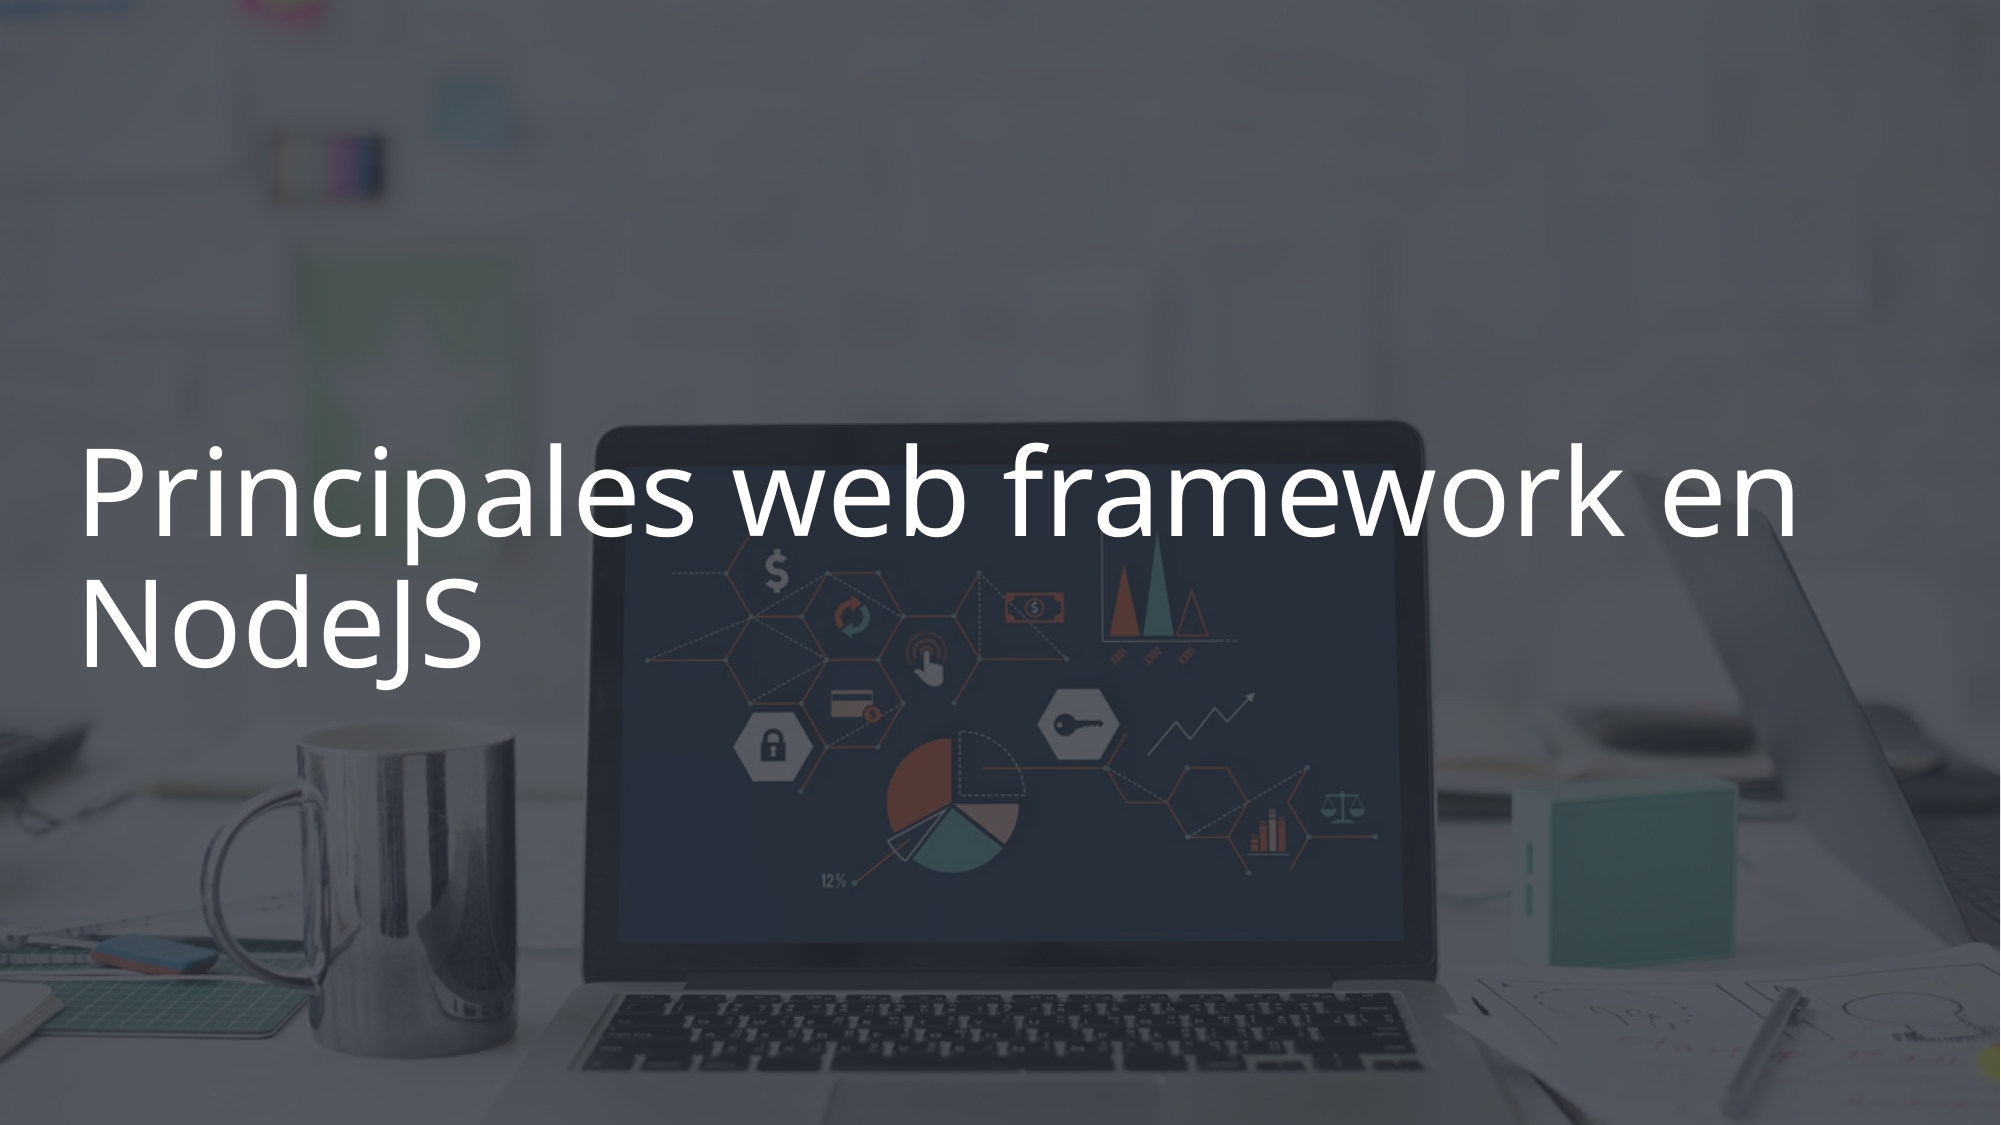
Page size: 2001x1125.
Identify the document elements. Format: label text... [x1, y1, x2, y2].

text_box [0, 0, 2000, 1125]
title Principales web framework en NodeJS [55, 278, 1947, 847]
